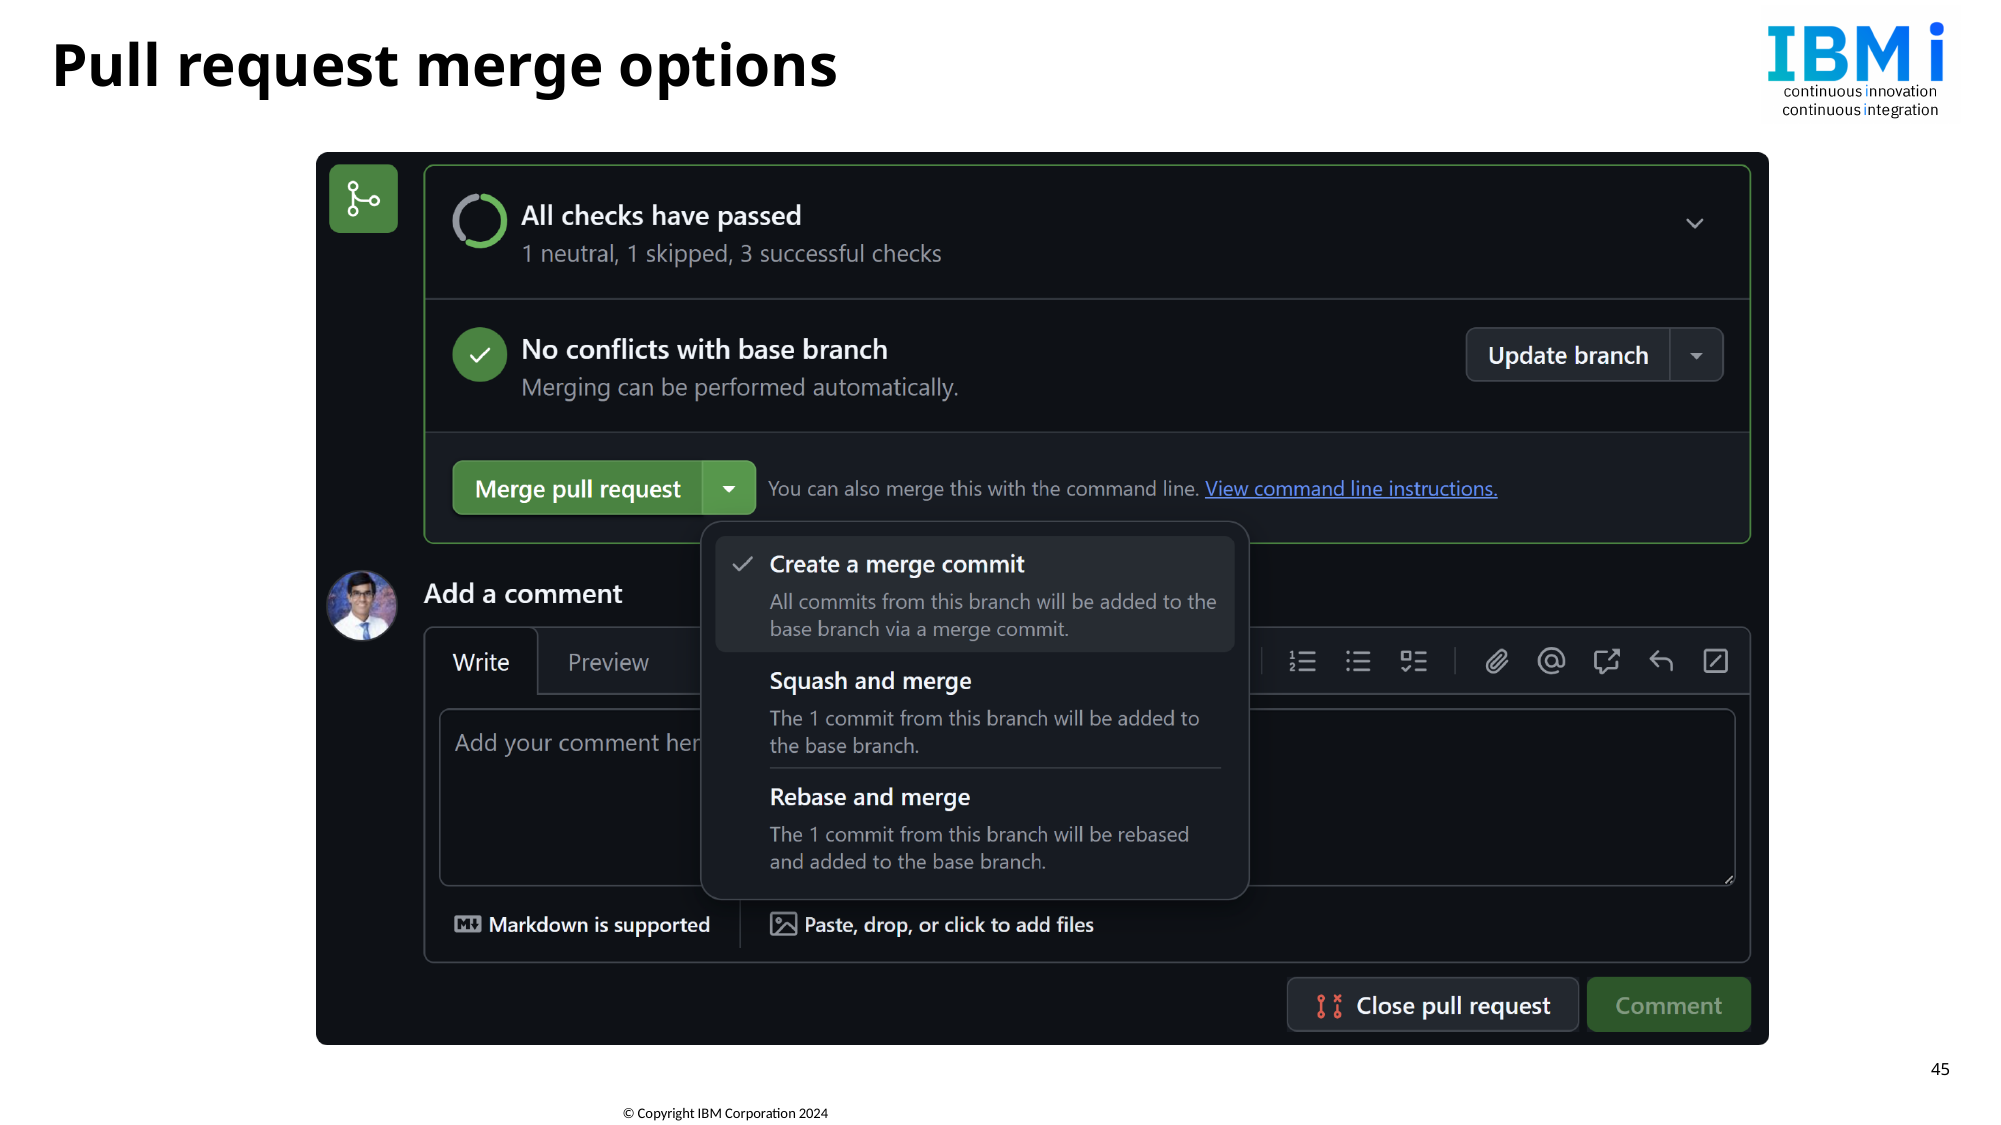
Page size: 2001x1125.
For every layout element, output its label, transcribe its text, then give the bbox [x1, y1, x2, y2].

slide_number 45 [1500, 1055, 1950, 1086]
title Pull request merge options [51, 36, 1721, 101]
picture [316, 152, 1769, 1045]
picture [1761, 5, 1961, 124]
text_box [65, 123, 1769, 1071]
